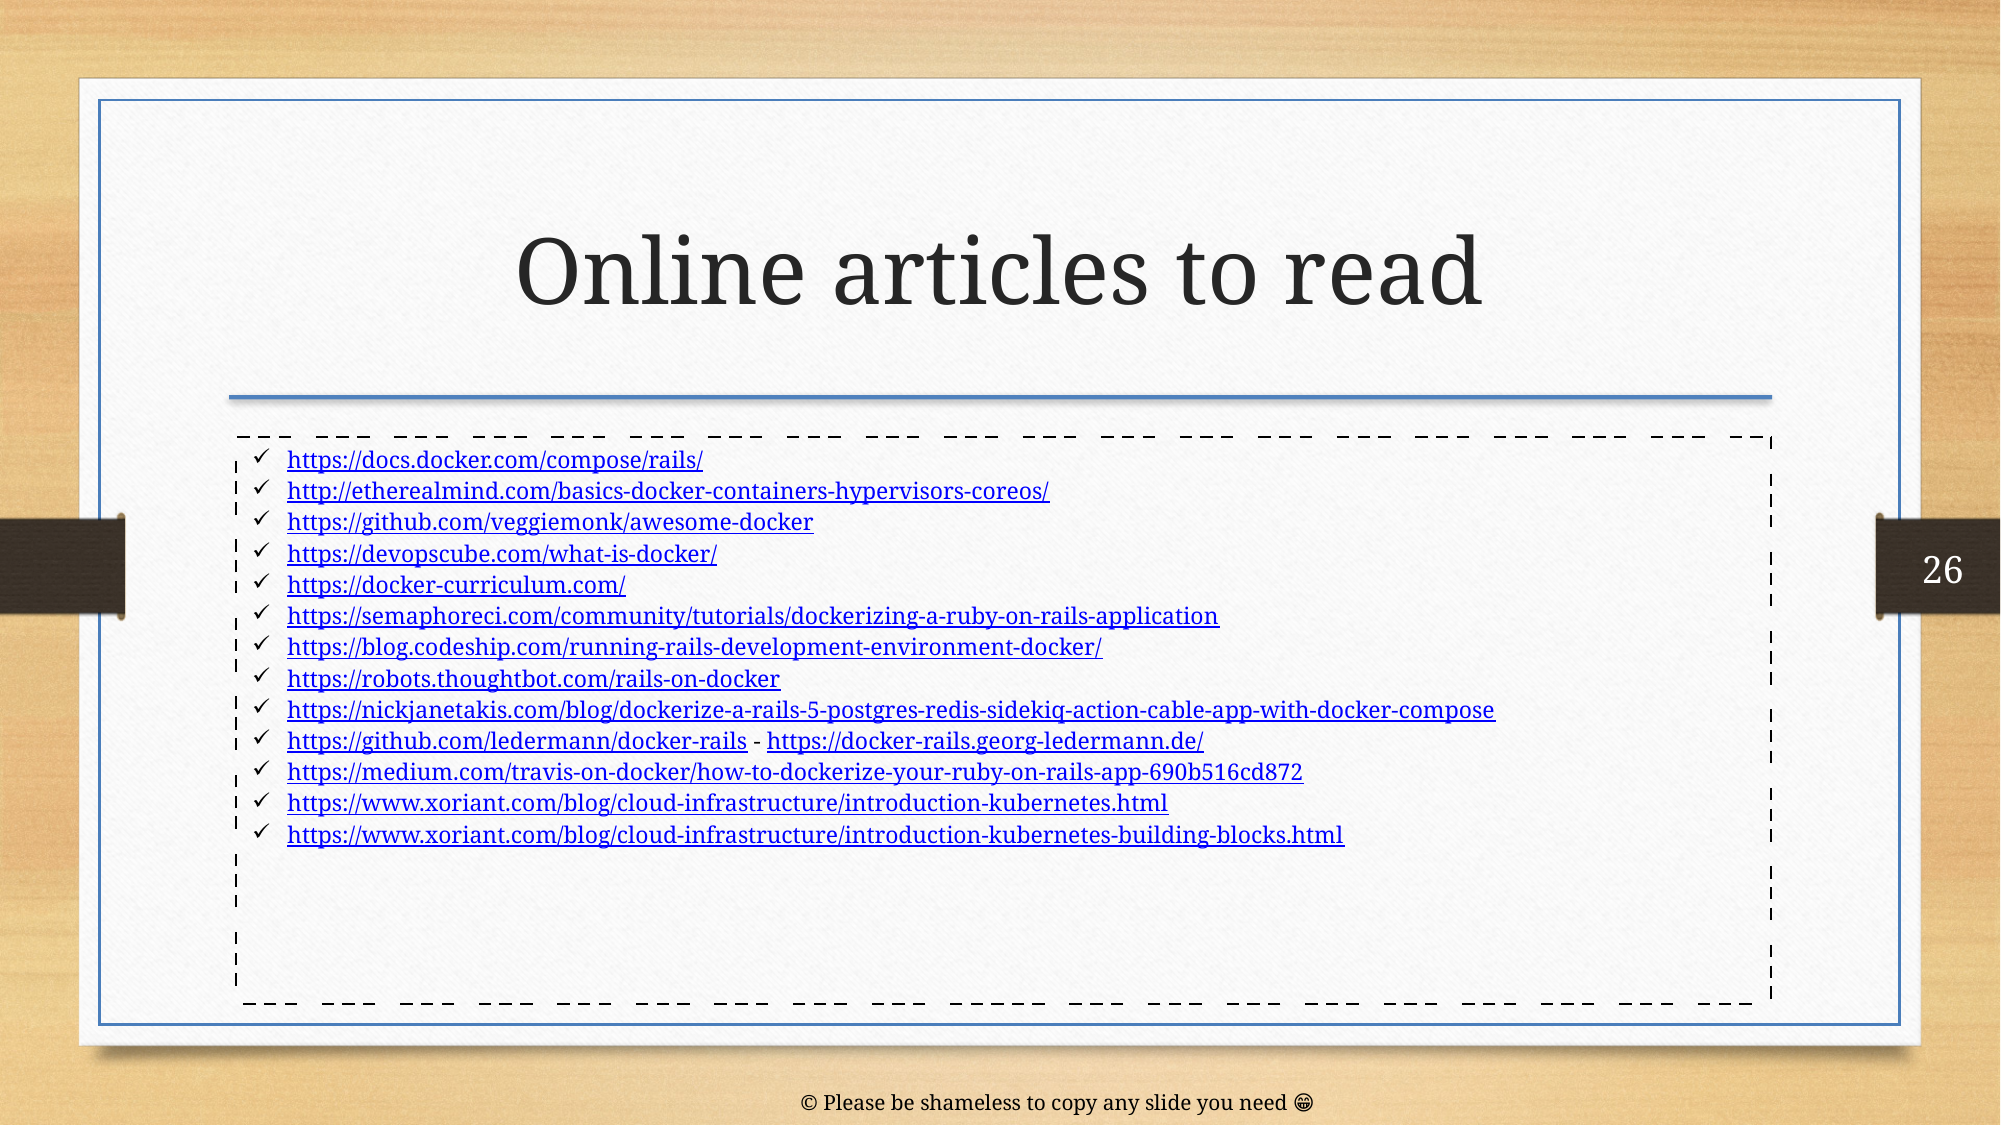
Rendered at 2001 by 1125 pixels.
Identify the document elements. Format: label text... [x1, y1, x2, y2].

picture [0, 0, 2001, 1125]
text_box 26 [1901, 538, 1985, 599]
text_box Online articles to read [212, 161, 1788, 375]
text_box https://docs.docker.com/compose/rails/ http://etherealmind.com/basics-docker-containers-hypervisors-coreos/ https://github.com/veggiemonk/awesome-docker https://devopscube.com/what-is-docker/ https://docker-curriculum.com/ https://semaphoreci.com/community/tutorials/dockerizing-a-ruby-on-rails-application https://blog.codeship.com/running-rails-development-environment-docker/ https://robots.thoughtbot.com/rails-on-docker https://nickjanetakis.com/blog/dockerize-a-rails-5-postgres-redis-sidekiq-action-cable-app-with-docker-compose https://github.com/ledermann/docker-rails - https://docker-rails.georg-ledermann.de/ https://medium.com/travis-on-docker/how-to-dockerize-your-ruby-on-rails-app-690b516cd872 https://www.xoriant.com/blog/cloud-infrastructure/introduction-kubernetes.html https://www.xoriant.com/blog/cloud-infrastructure/introduction-kubernetes-building-blocks.html [236, 437, 1772, 1004]
text_box © Please be shameless to copy any slide you need 😁 [458, 1079, 1657, 1125]
